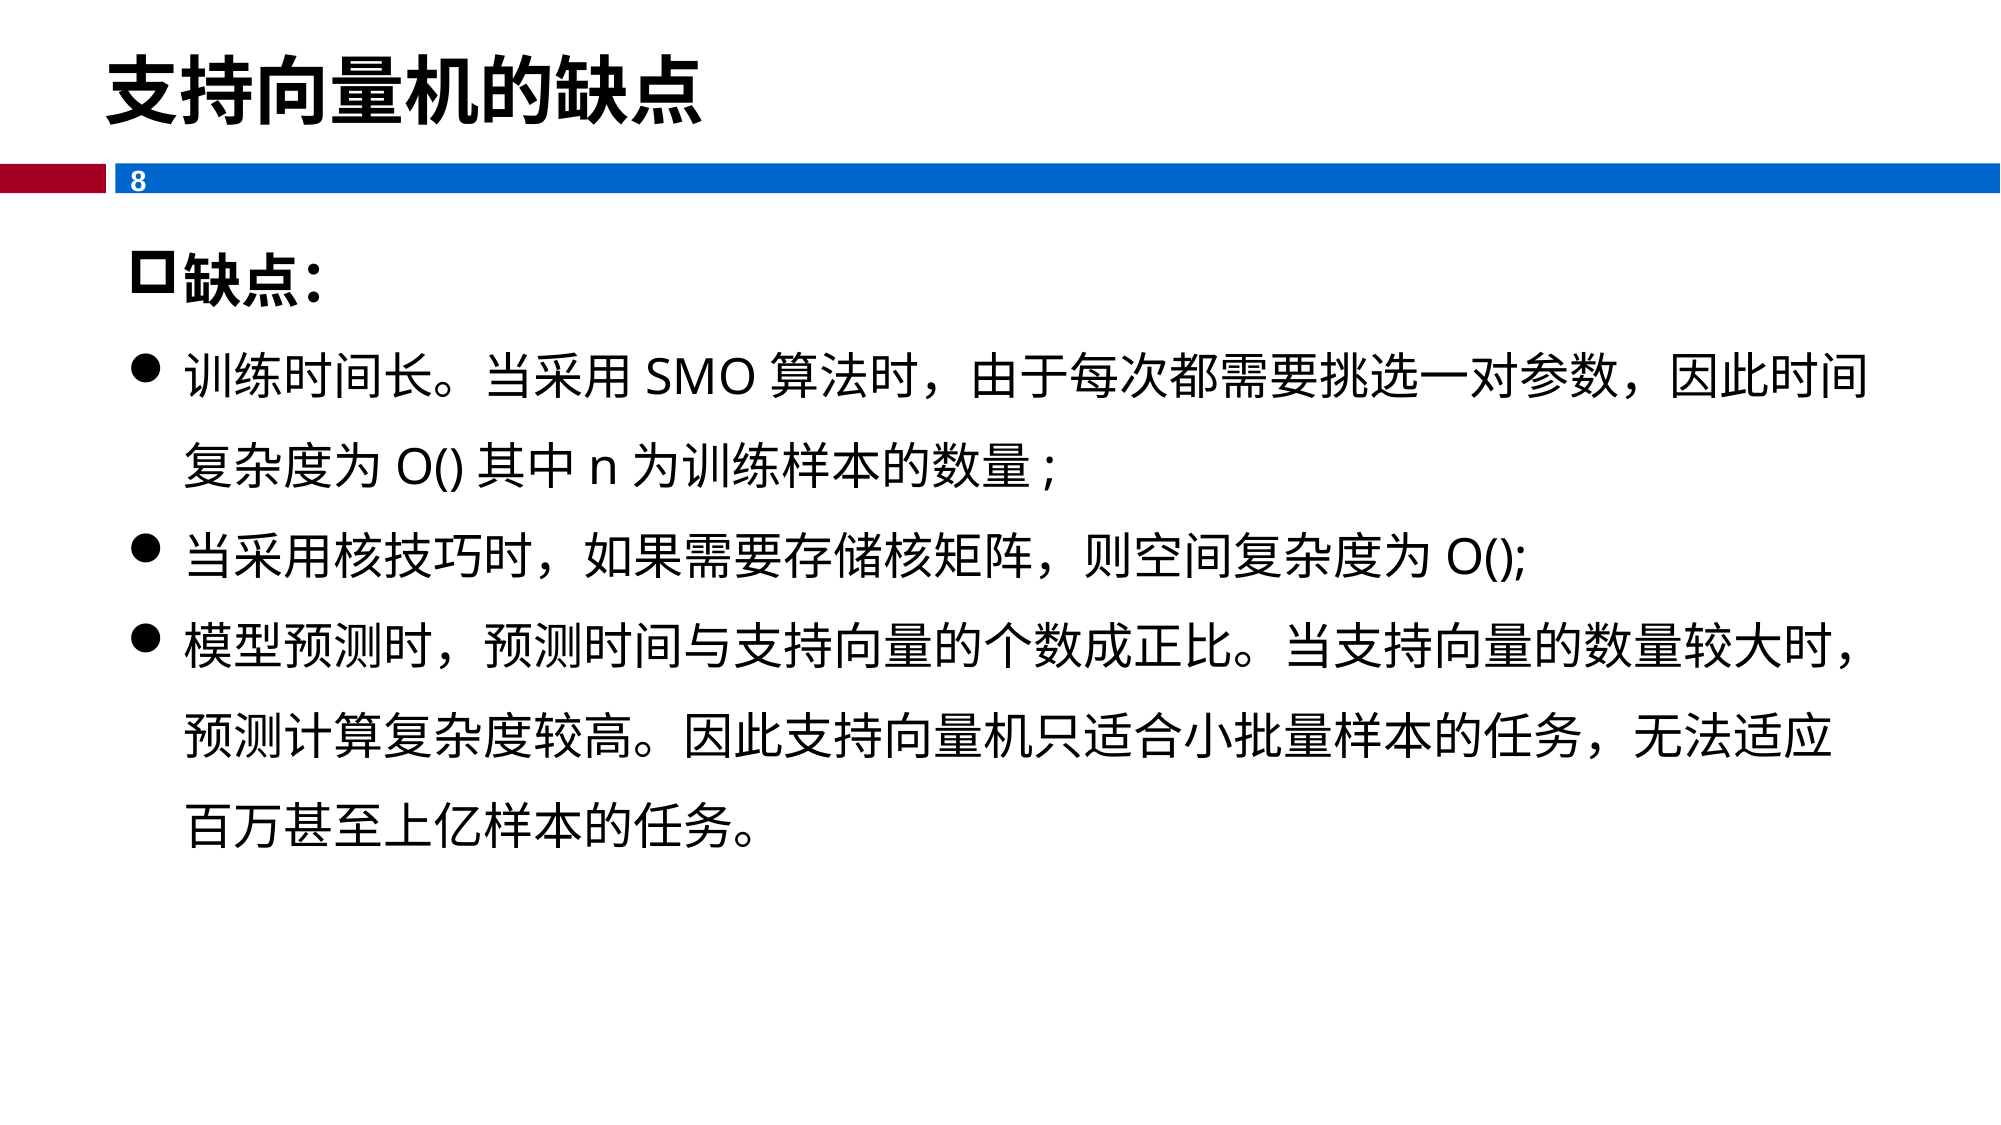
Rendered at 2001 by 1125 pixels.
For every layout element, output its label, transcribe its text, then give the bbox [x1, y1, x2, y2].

text_box 支持向量机的缺点 [89, 46, 1089, 143]
